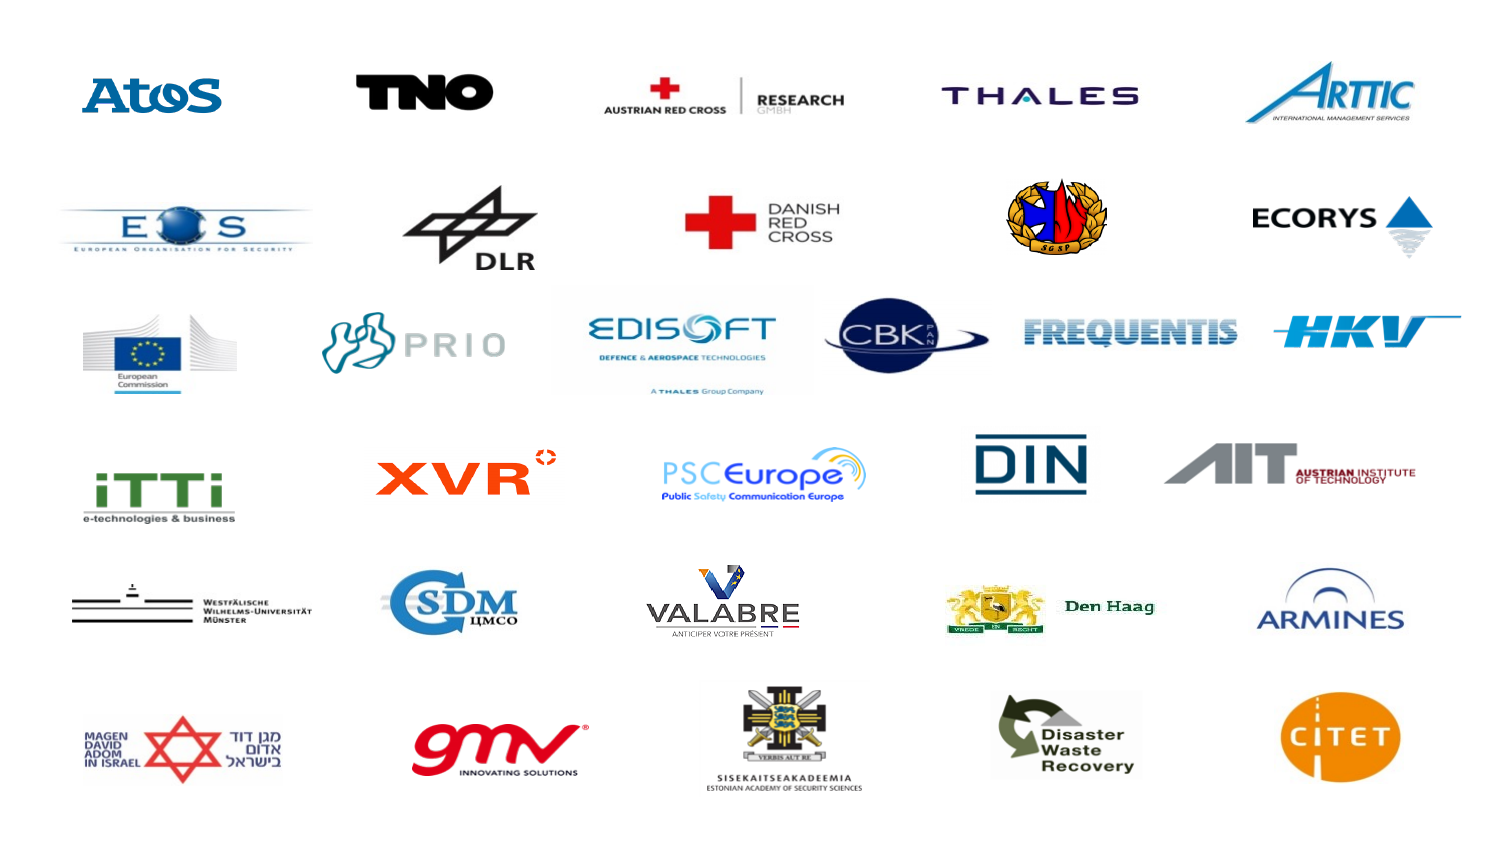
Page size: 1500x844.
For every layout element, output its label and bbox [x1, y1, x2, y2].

picture [68, 51, 235, 140]
picture [83, 313, 237, 394]
picture [990, 690, 1143, 780]
picture [551, 285, 814, 395]
picture [1005, 178, 1107, 255]
picture [1247, 561, 1413, 636]
picture [411, 724, 589, 776]
picture [662, 447, 866, 502]
picture [1158, 439, 1421, 489]
picture [374, 566, 522, 640]
picture [589, 66, 859, 125]
picture [925, 73, 1155, 118]
picture [1245, 61, 1442, 125]
picture [822, 296, 993, 376]
picture [996, 302, 1477, 365]
picture [322, 312, 505, 374]
picture [960, 426, 1102, 503]
picture [83, 473, 235, 524]
picture [925, 554, 1179, 669]
picture [699, 680, 870, 798]
picture [675, 188, 853, 255]
picture [322, 357, 334, 374]
picture [345, 65, 505, 119]
picture [48, 202, 325, 257]
picture [642, 558, 806, 641]
picture [363, 444, 565, 506]
picture [72, 584, 312, 624]
picture [402, 185, 538, 270]
picture [83, 714, 283, 786]
picture [1274, 690, 1404, 784]
picture [1253, 196, 1434, 259]
